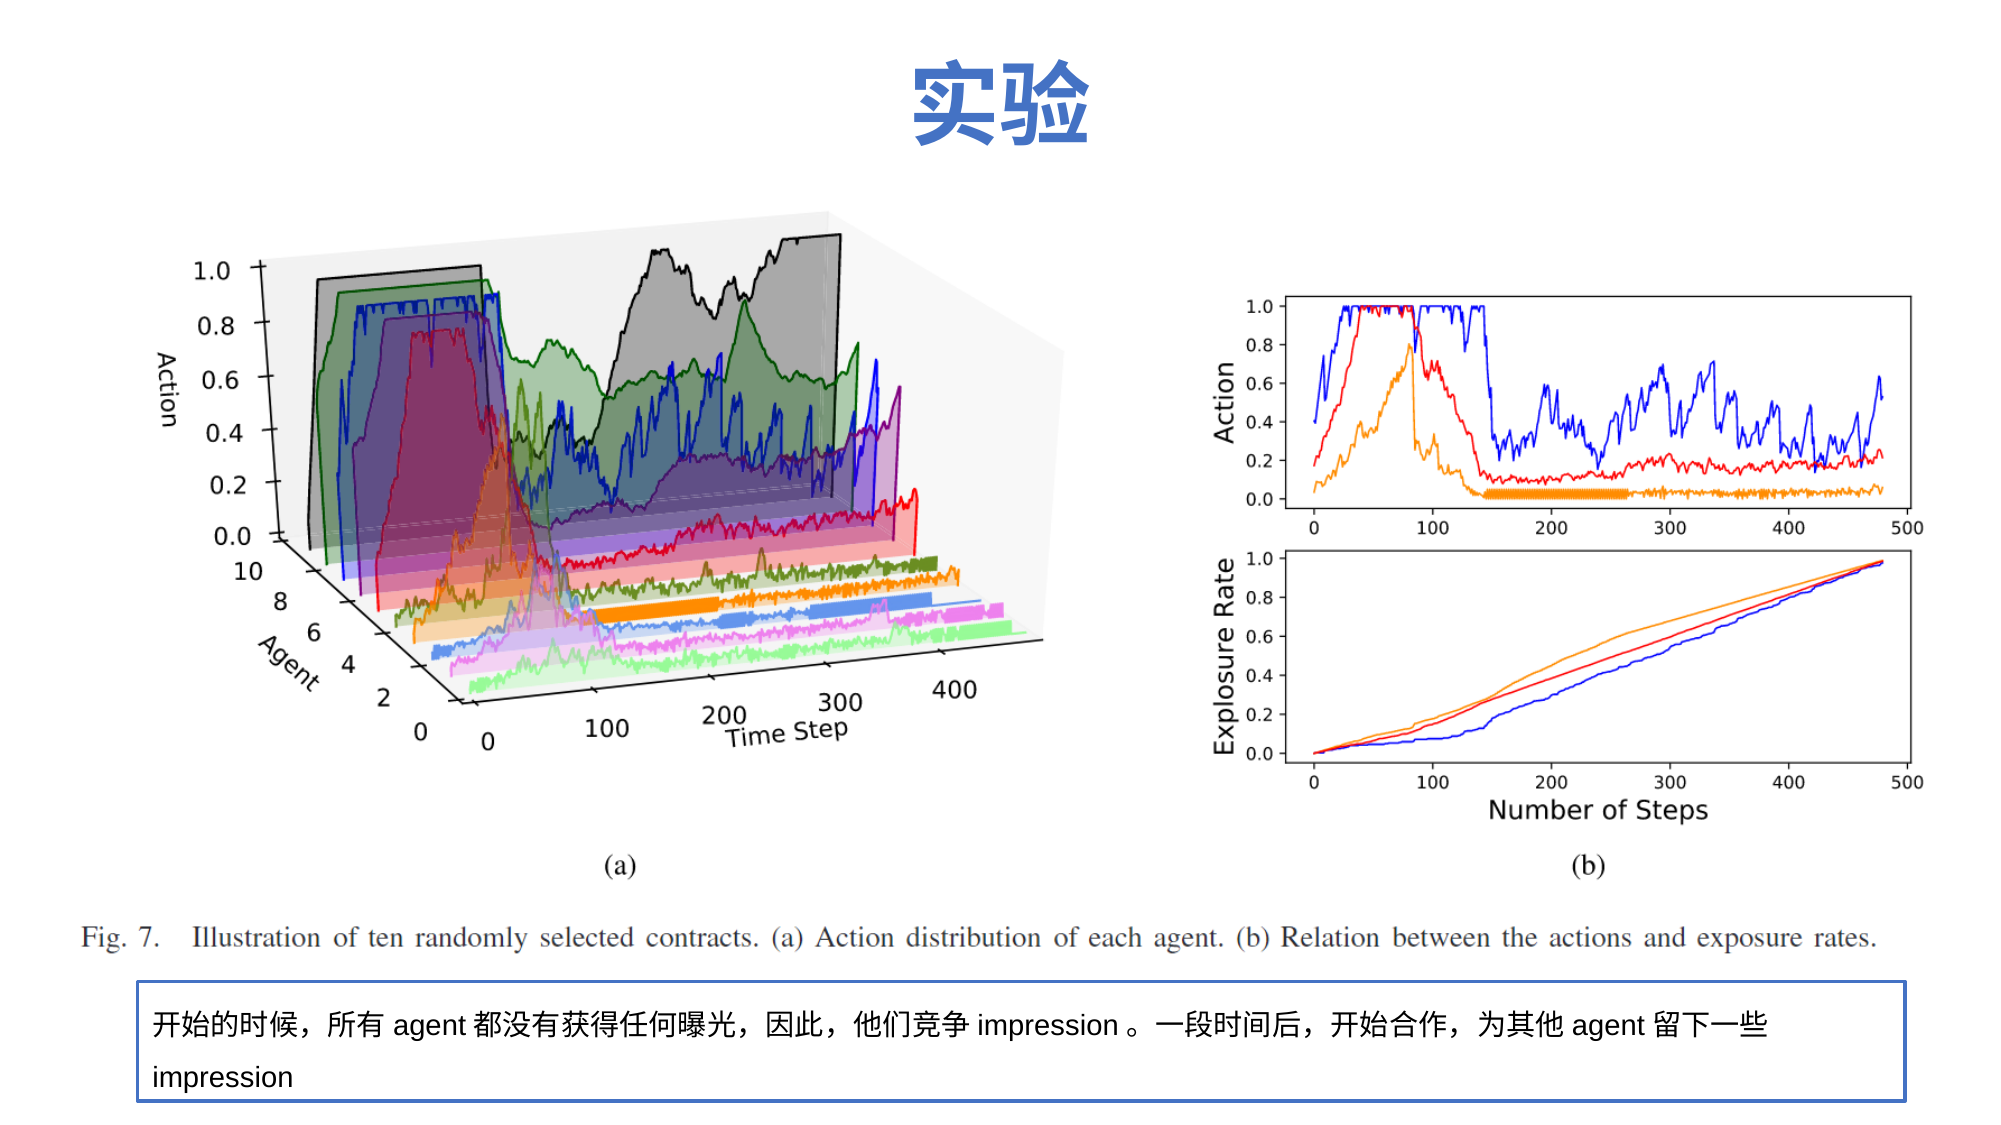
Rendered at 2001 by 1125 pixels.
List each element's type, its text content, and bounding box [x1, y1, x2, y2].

picture [0, 157, 2000, 968]
text_box 开始的时候，所有agent都没有获得任何曝光，因此，他们竞争impression。一段时间后，开始合作，为其他agent留下一些impression [137, 981, 1906, 1102]
title 实验 [137, 0, 1863, 157]
